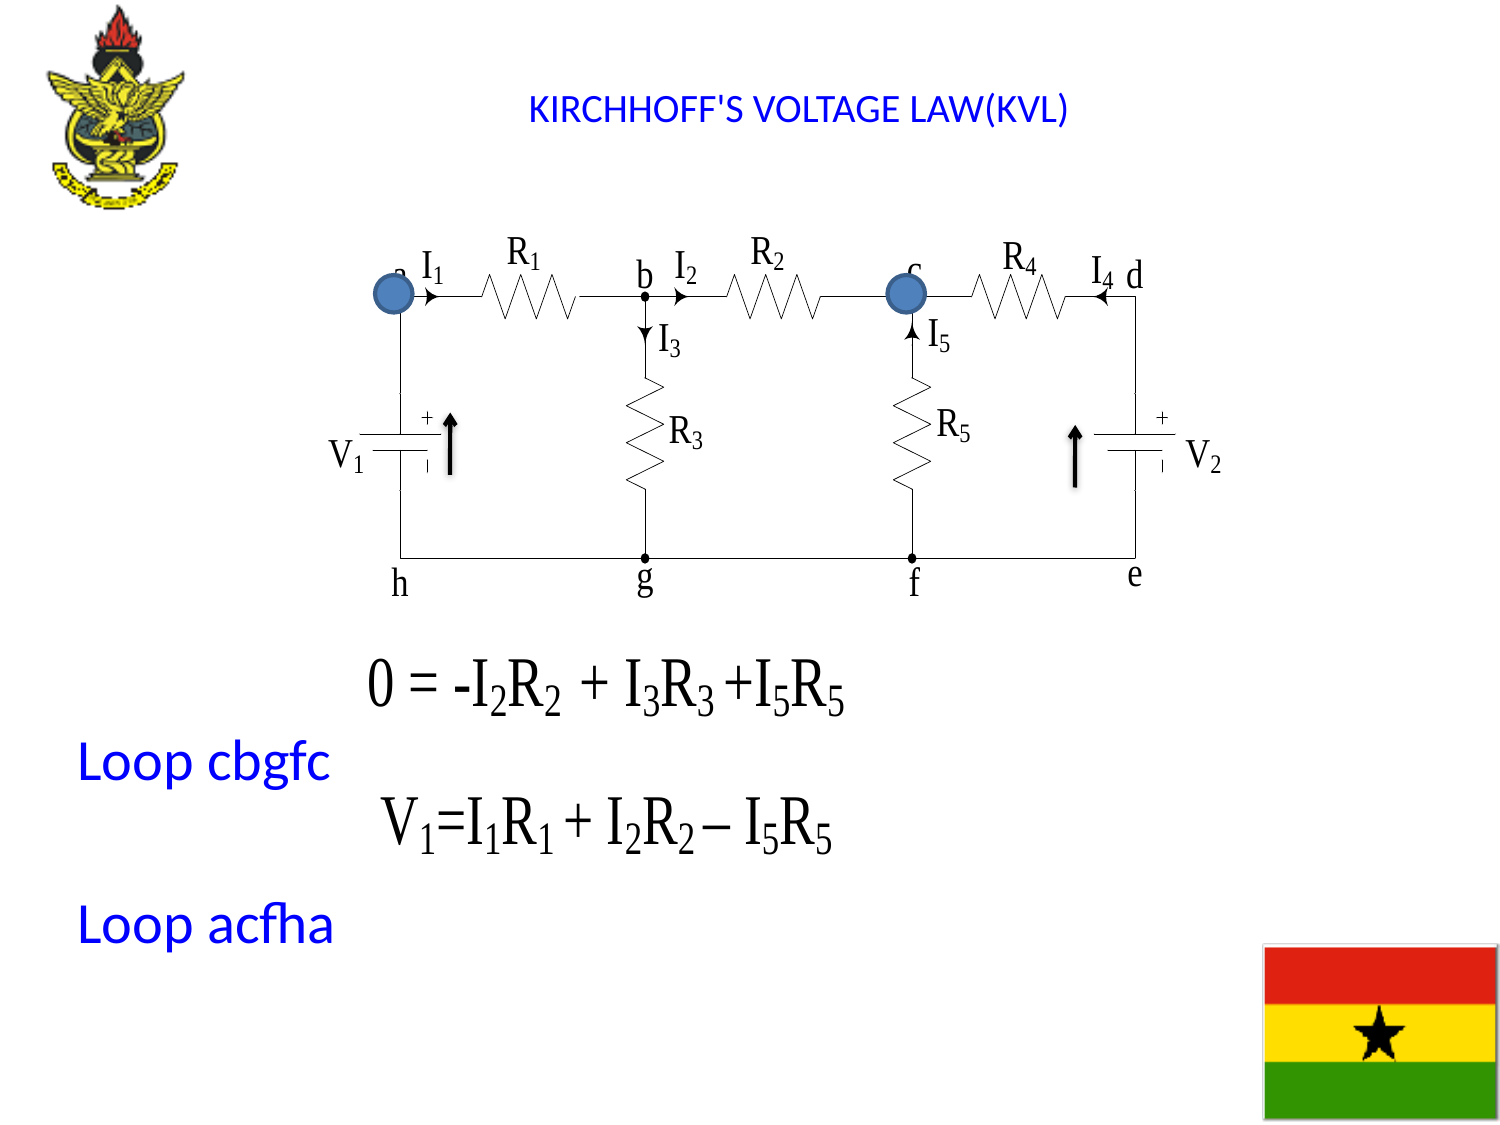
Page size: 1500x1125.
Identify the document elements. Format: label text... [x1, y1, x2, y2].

subtitle Loop cbgfc Loop acfha [62, 224, 1450, 1100]
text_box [362, 624, 851, 738]
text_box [421, 445, 477, 449]
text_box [324, 216, 1226, 613]
picture [0, 0, 226, 226]
picture [1262, 943, 1500, 1125]
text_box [374, 762, 838, 876]
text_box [1046, 458, 1102, 462]
title KIRCHHOFF'S VOLTAGE LAW(KVL) [229, 24, 1450, 188]
